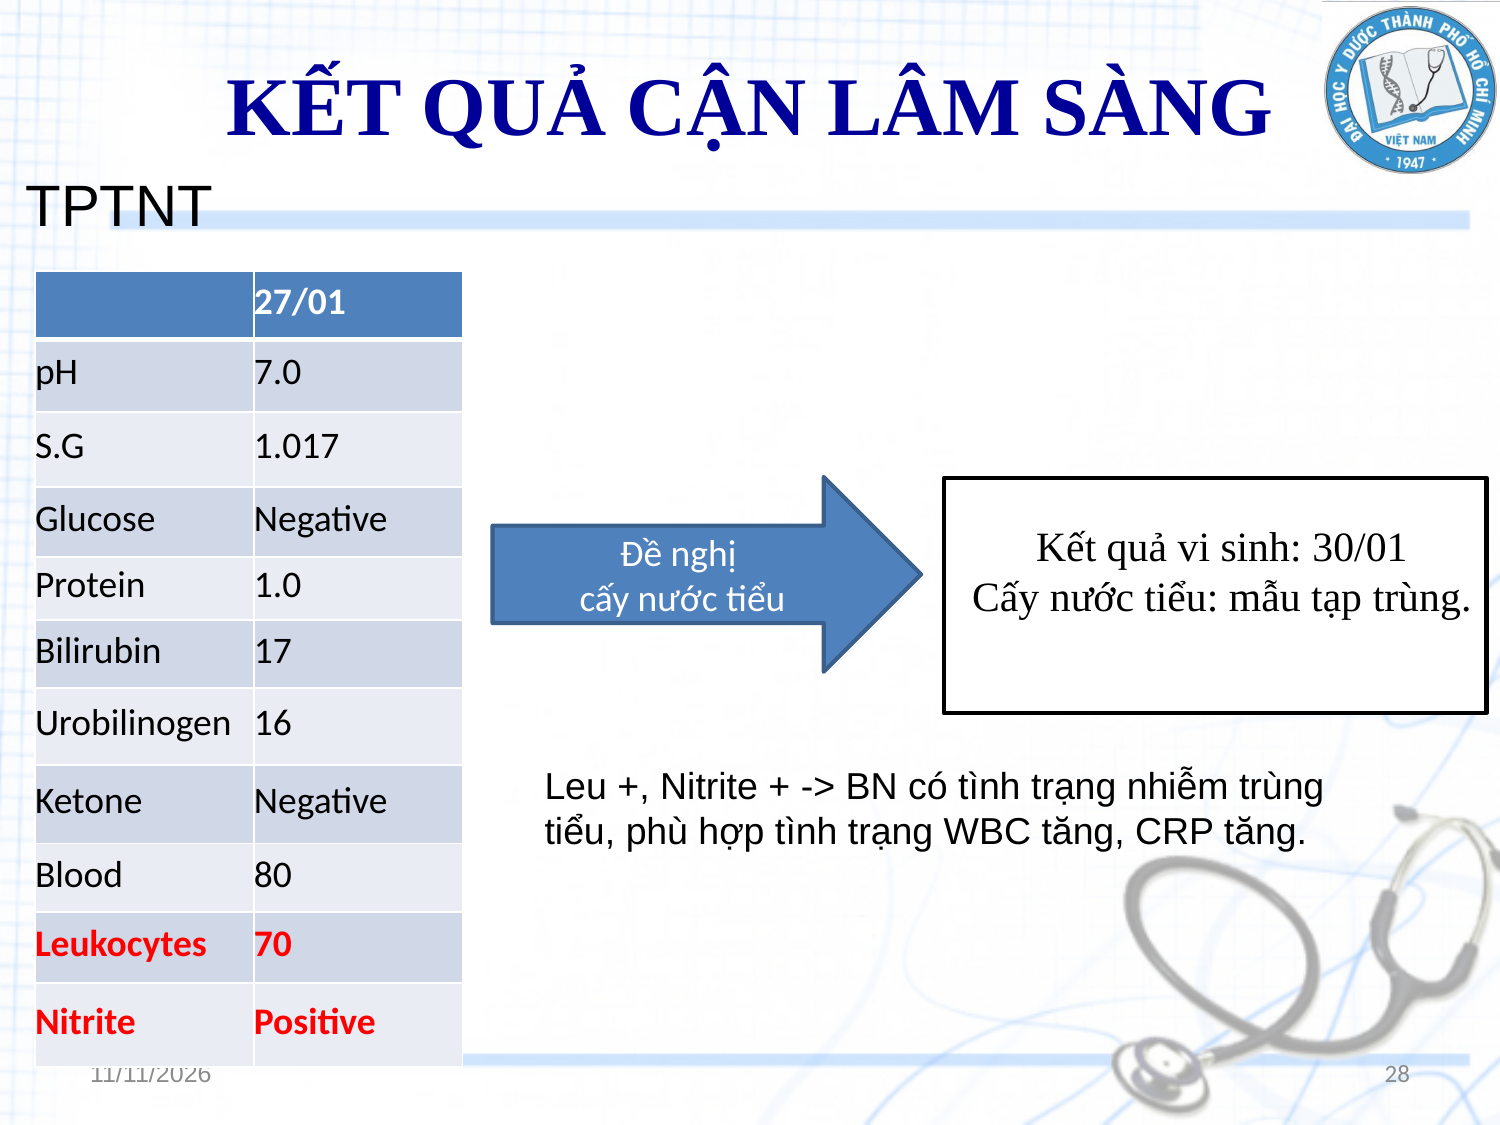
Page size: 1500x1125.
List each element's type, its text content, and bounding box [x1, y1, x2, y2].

text_box Leu +, Nitrite + -> BN có tình trạng nhiễm trùng tiểu, phù hợp tình trạng WBC tăng, CRP tăng. [529, 754, 1367, 860]
title KẾT QUẢ CẬN LÂM SÀNG [75, 8, 1316, 152]
slide_number 28 [1074, 1042, 1425, 1103]
table_cell 70 [255, 913, 462, 982]
table_cell Ketone [36, 766, 253, 843]
table_cell 7.0 [255, 342, 462, 411]
table_cell Nitrite [36, 984, 253, 1066]
table_cell 16 [255, 689, 462, 764]
table_cell Blood [36, 844, 253, 911]
table_cell Positive [255, 984, 462, 1066]
table_cell 1.0 [255, 558, 462, 619]
text_box Đề nghị cấy nước tiểu [490, 474, 924, 674]
table_cell Bilirubin [36, 621, 253, 687]
table_cell 1.017 [255, 413, 462, 486]
picture [1321, 0, 1500, 176]
table_cell Urobilinogen [36, 689, 253, 764]
text_box Kết quả vi sinh: 30/01 Cấy nước tiểu: mẫu tạp trùng. [944, 511, 1500, 677]
table_cell Negative [255, 766, 462, 843]
text_box [942, 476, 1489, 715]
table_header [36, 272, 253, 337]
list TPTNT [10, 152, 1425, 1005]
table_header 27/01 [255, 272, 462, 337]
table_cell Negative [255, 488, 462, 556]
table_cell S.G [36, 413, 253, 486]
table_cell pH [36, 342, 253, 411]
table_cell Glucose [36, 488, 253, 556]
table_cell Protein [36, 558, 253, 619]
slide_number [75, 1068, 425, 1103]
table_cell Leukocytes [36, 913, 253, 982]
table_cell 17 [255, 621, 462, 687]
table_cell 80 [255, 844, 462, 911]
